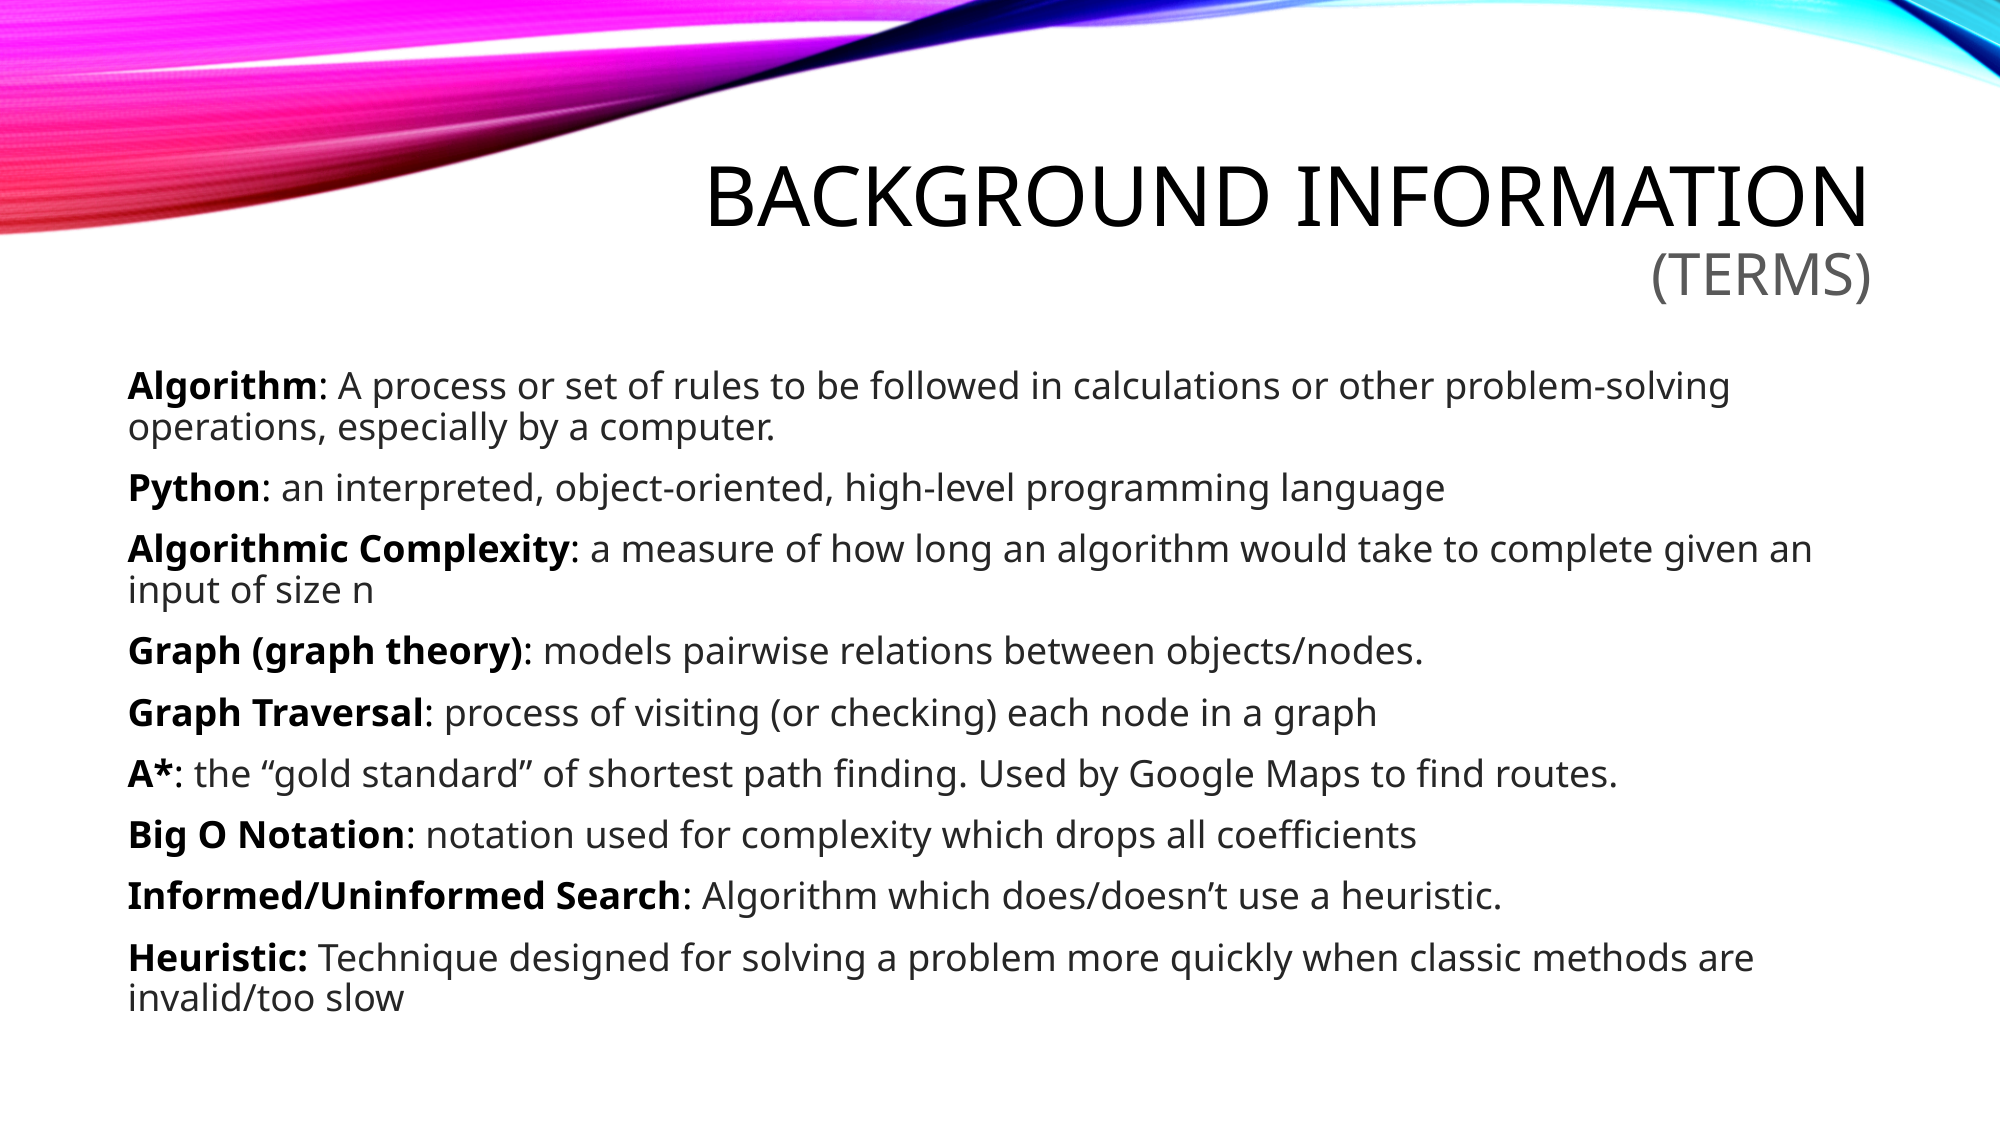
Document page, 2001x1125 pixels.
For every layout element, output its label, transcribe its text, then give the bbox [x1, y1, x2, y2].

picture [1890, 0, 2000, 75]
picture [1910, 0, 2000, 45]
title Background Information (TERMS) [474, 125, 1888, 338]
picture [0, 0, 2000, 237]
list Algorithm: A process or set of rules to be followed in calculations or other problem-solving operations, especially by a computer. Python: an interpreted, object-oriented, high-level programming language Algorithmic Complexity: a measure of how long an algorithm would take to complete given an input of size n Graph (graph theory): models pairwise relations between objects/nodes. Graph Traversal: process of visiting (or checking) each node in a graph A*: the “gold standard” of shortest path finding. Used by Google Maps to find routes. Big O Notation: notation used for complexity which drops all coefficients Informed/Uninformed Search: Algorithm which does/doesn’t use a heuristic. Heuristic: Technique designed for solving a problem more quickly when classic methods are invalid/too slow [112, 360, 1888, 1021]
